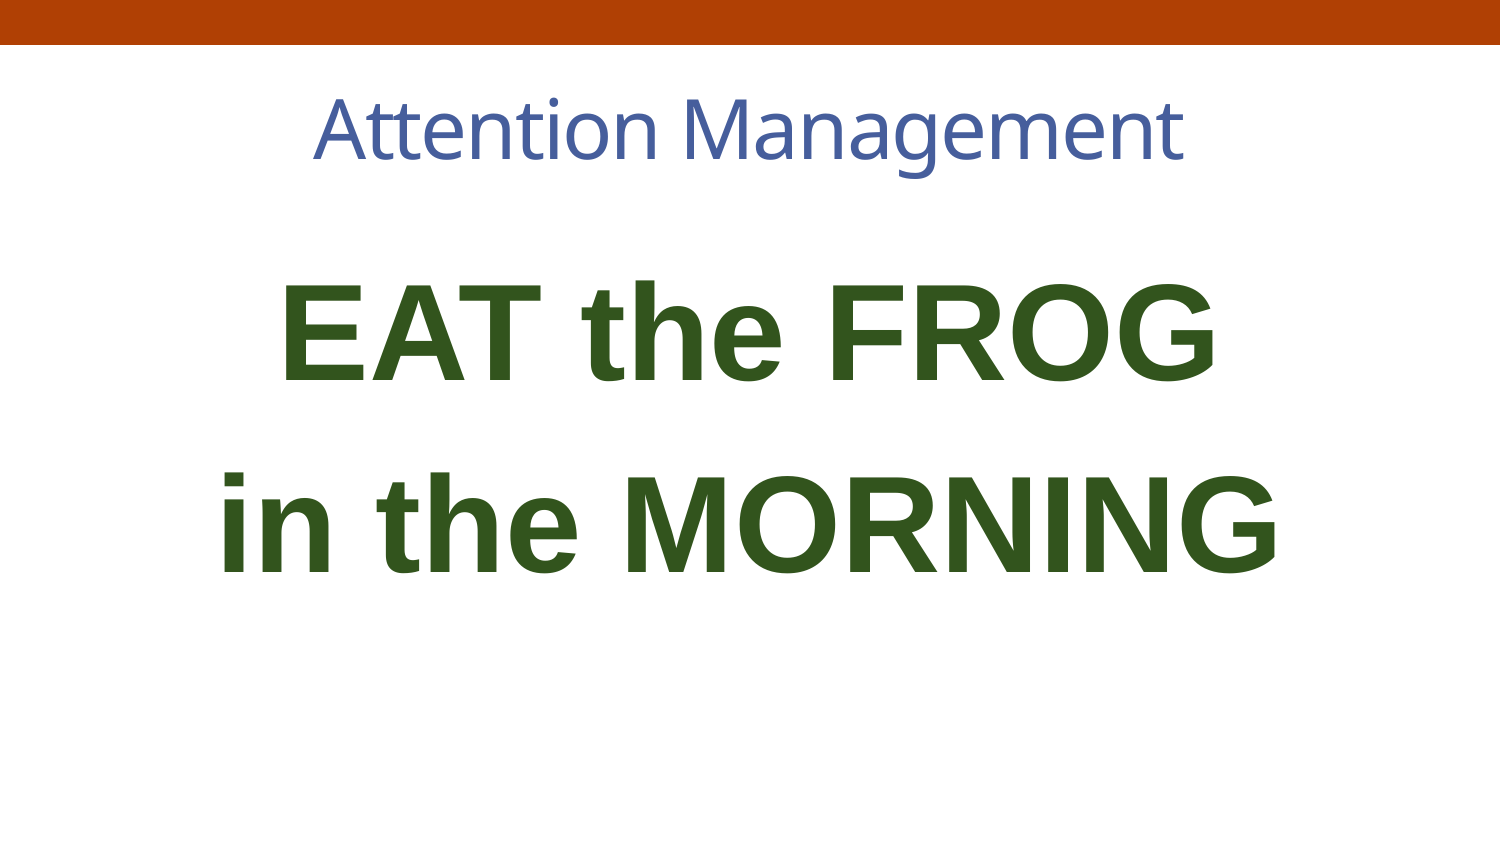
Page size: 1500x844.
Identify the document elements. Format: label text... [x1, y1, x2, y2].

list EAT the FROG in the MORNING [75, 235, 1425, 836]
title Attention Management [75, 65, 1425, 188]
